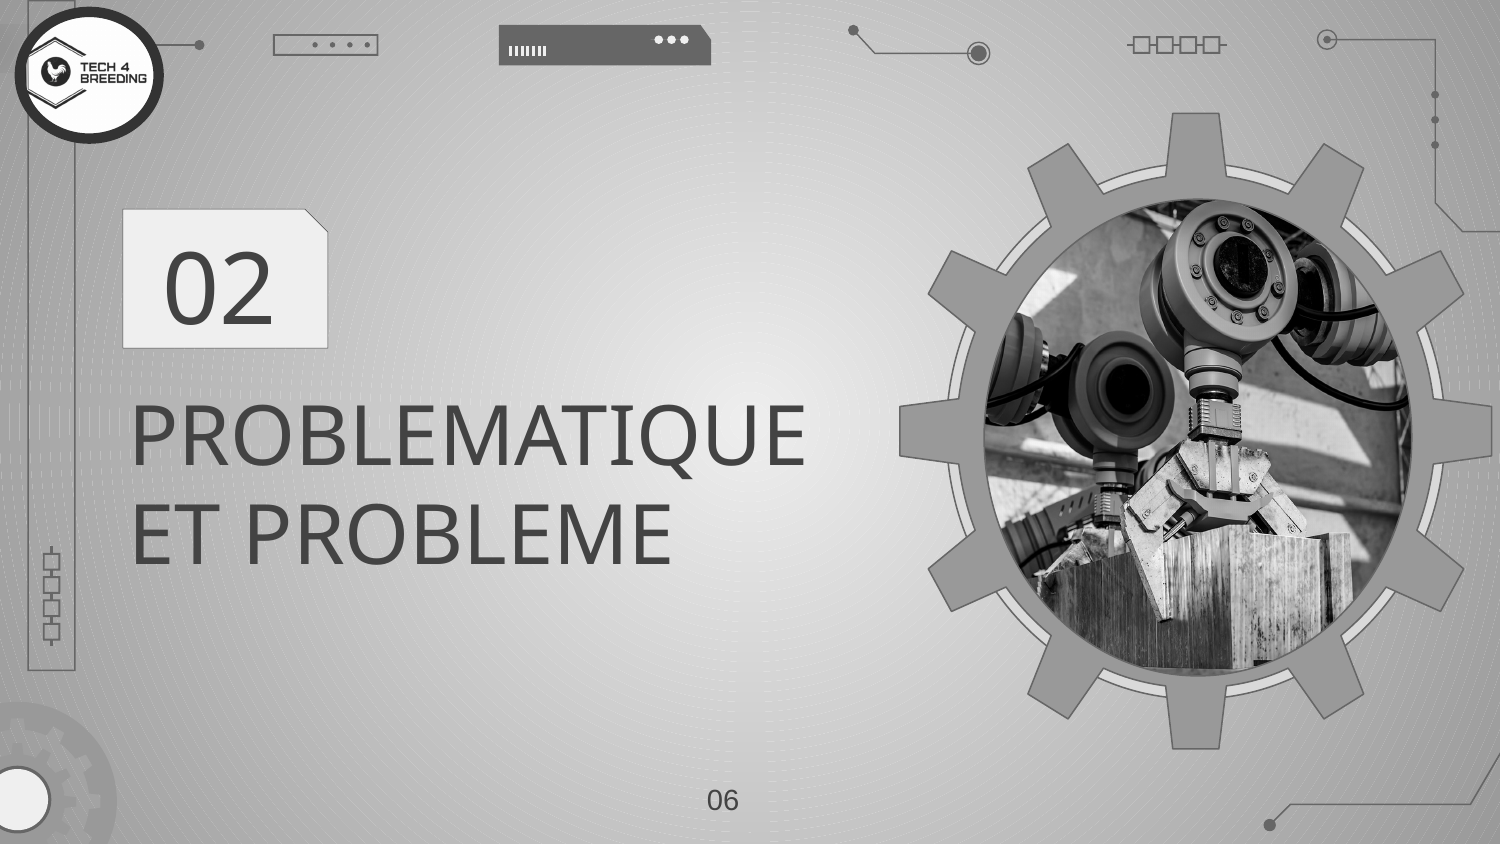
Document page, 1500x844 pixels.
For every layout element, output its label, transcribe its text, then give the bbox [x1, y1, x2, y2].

picture [19, 11, 159, 139]
text_box 02 [120, 206, 331, 351]
title PROBLEMATIQUE ET PROBLEME [113, 323, 894, 640]
picture [983, 198, 1412, 677]
text_box 06 [692, 774, 766, 824]
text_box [899, 113, 1492, 750]
